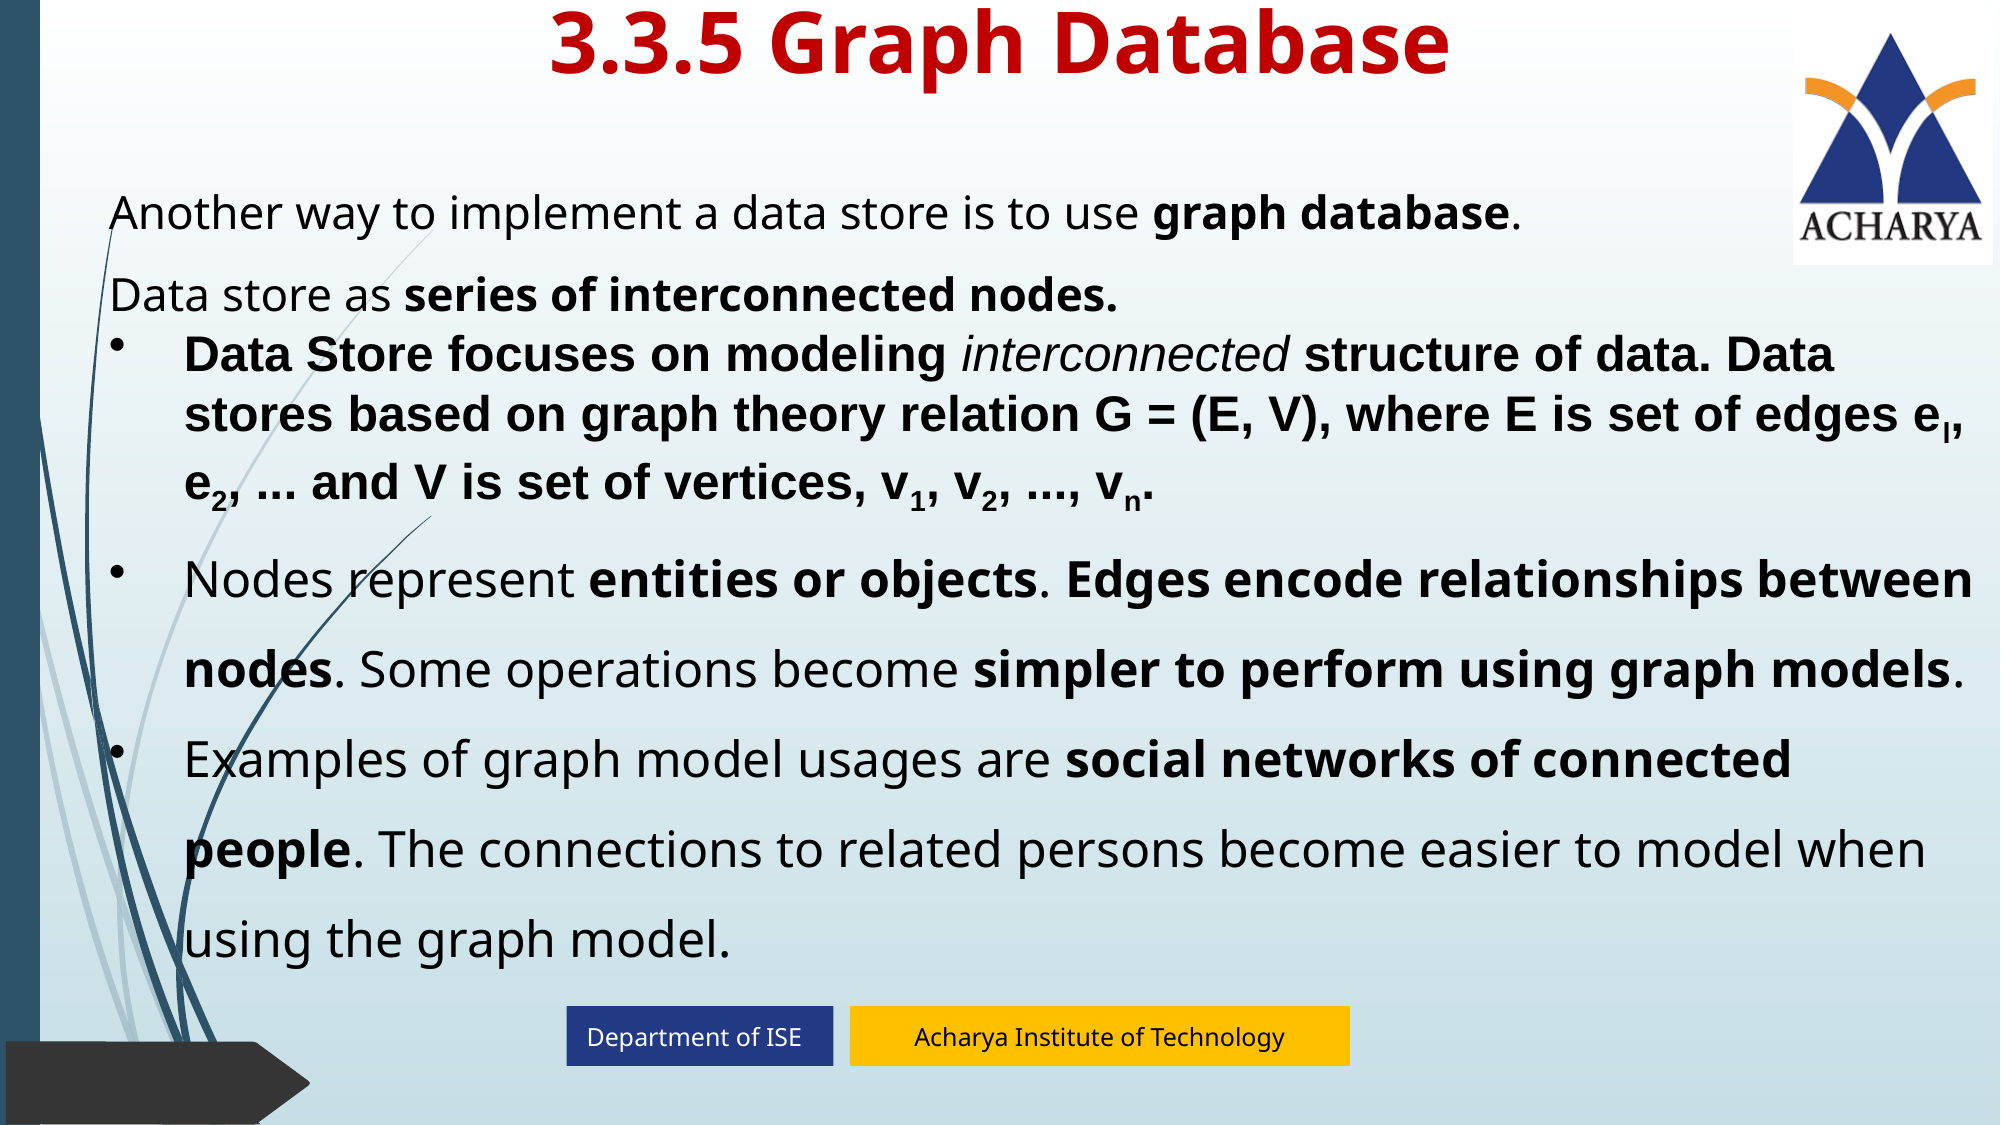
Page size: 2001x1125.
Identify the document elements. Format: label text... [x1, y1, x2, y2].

title 3.3.5 Graph Database [22, 0, 1982, 157]
list Another way to implement a data store is to use graph database. Data store as series of interconnected nodes. Data Store focuses on modeling interconnected structure of data. Data stores based on graph theory relation G = (E, V), where E is set of edges el, e2, ... and V is set of vertices, v1, v2, ..., vn. Nodes represent entities or objects. Edges encode relationships between nodes. Some operations become simpler to perform using graph models. Examples of graph model usages are social networks of connected people. The connections to related persons become easier to model when using the graph model. [108, 156, 1982, 1009]
